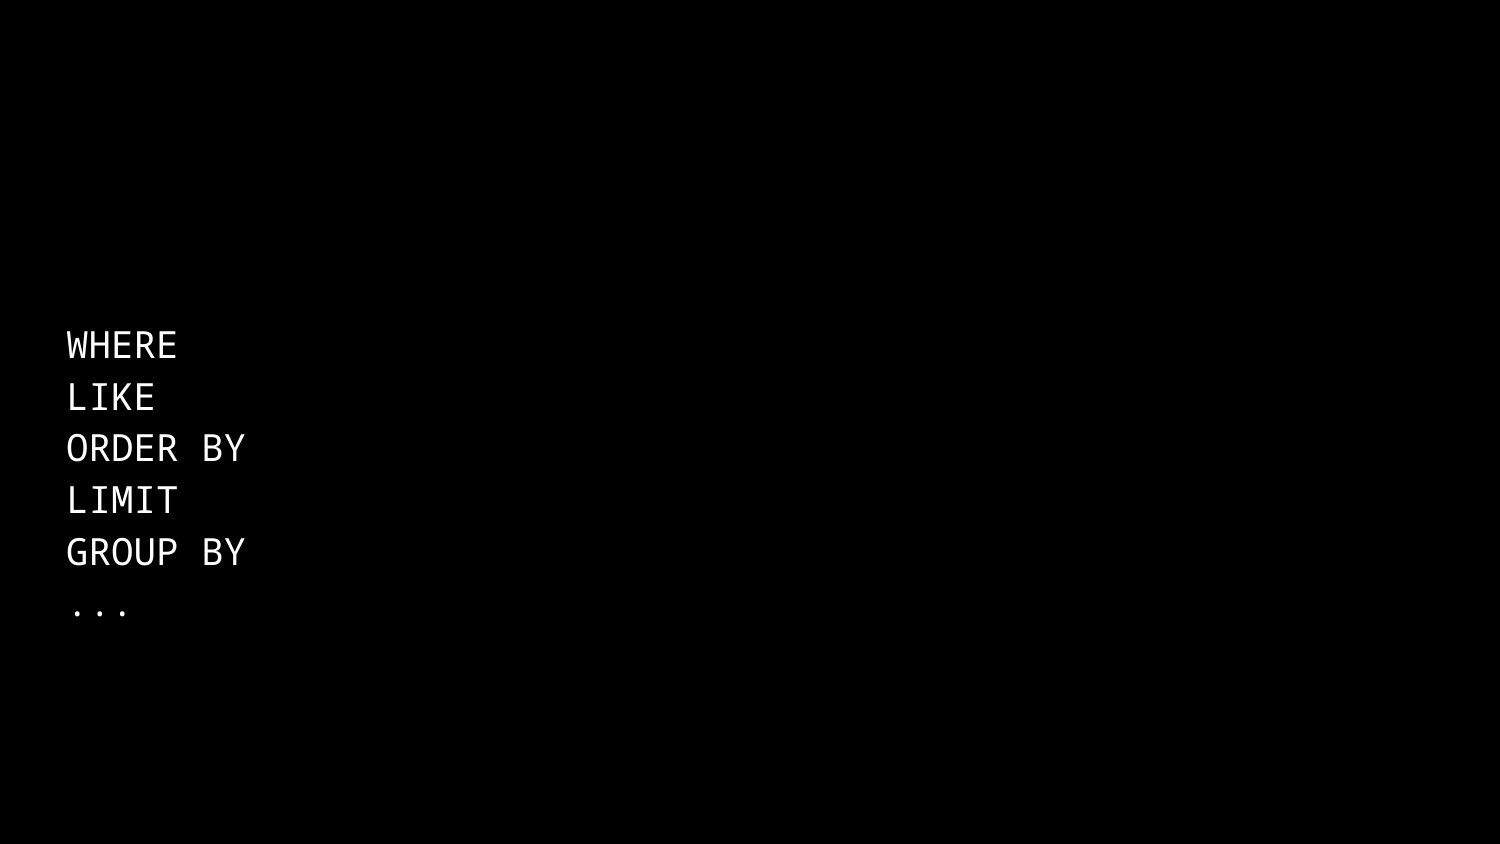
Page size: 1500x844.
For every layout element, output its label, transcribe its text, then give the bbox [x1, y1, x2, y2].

list WHERE LIKE ORDER BY LIMIT GROUP BY ... [51, 189, 1449, 750]
